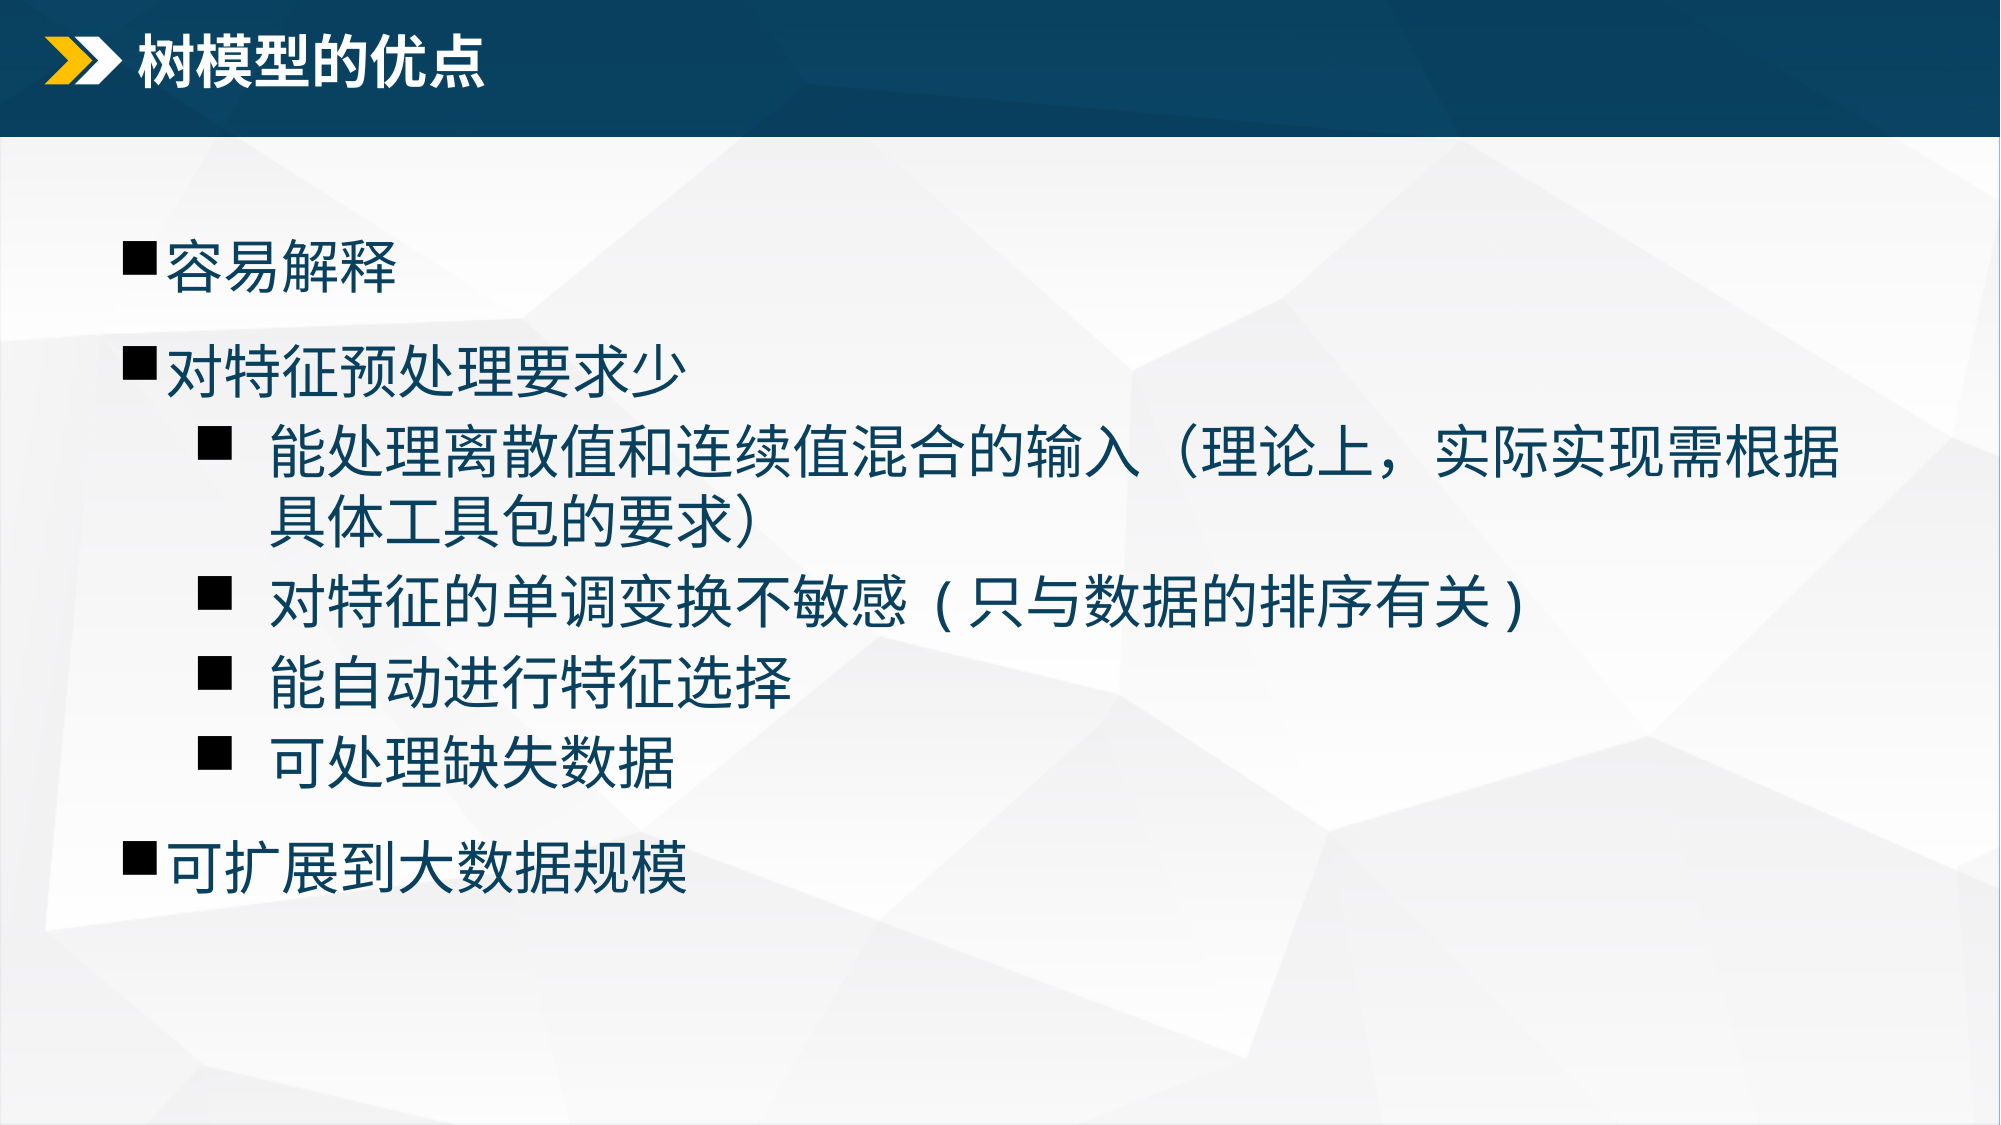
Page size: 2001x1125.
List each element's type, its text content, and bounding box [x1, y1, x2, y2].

title 树模型的优点 [122, 25, 1723, 137]
picture [0, 0, 2000, 1125]
list 容易解释 对特征预处理要求少 能处理离散值和连续值混合的输入（理论上，实际实现需根据具体工具包的要求） 对特征的单调变换不敏感 (只与数据的排序有关) 能自动进行特征选择 可处理缺失数据 可扩展到大数据规模 [103, 188, 1868, 1048]
